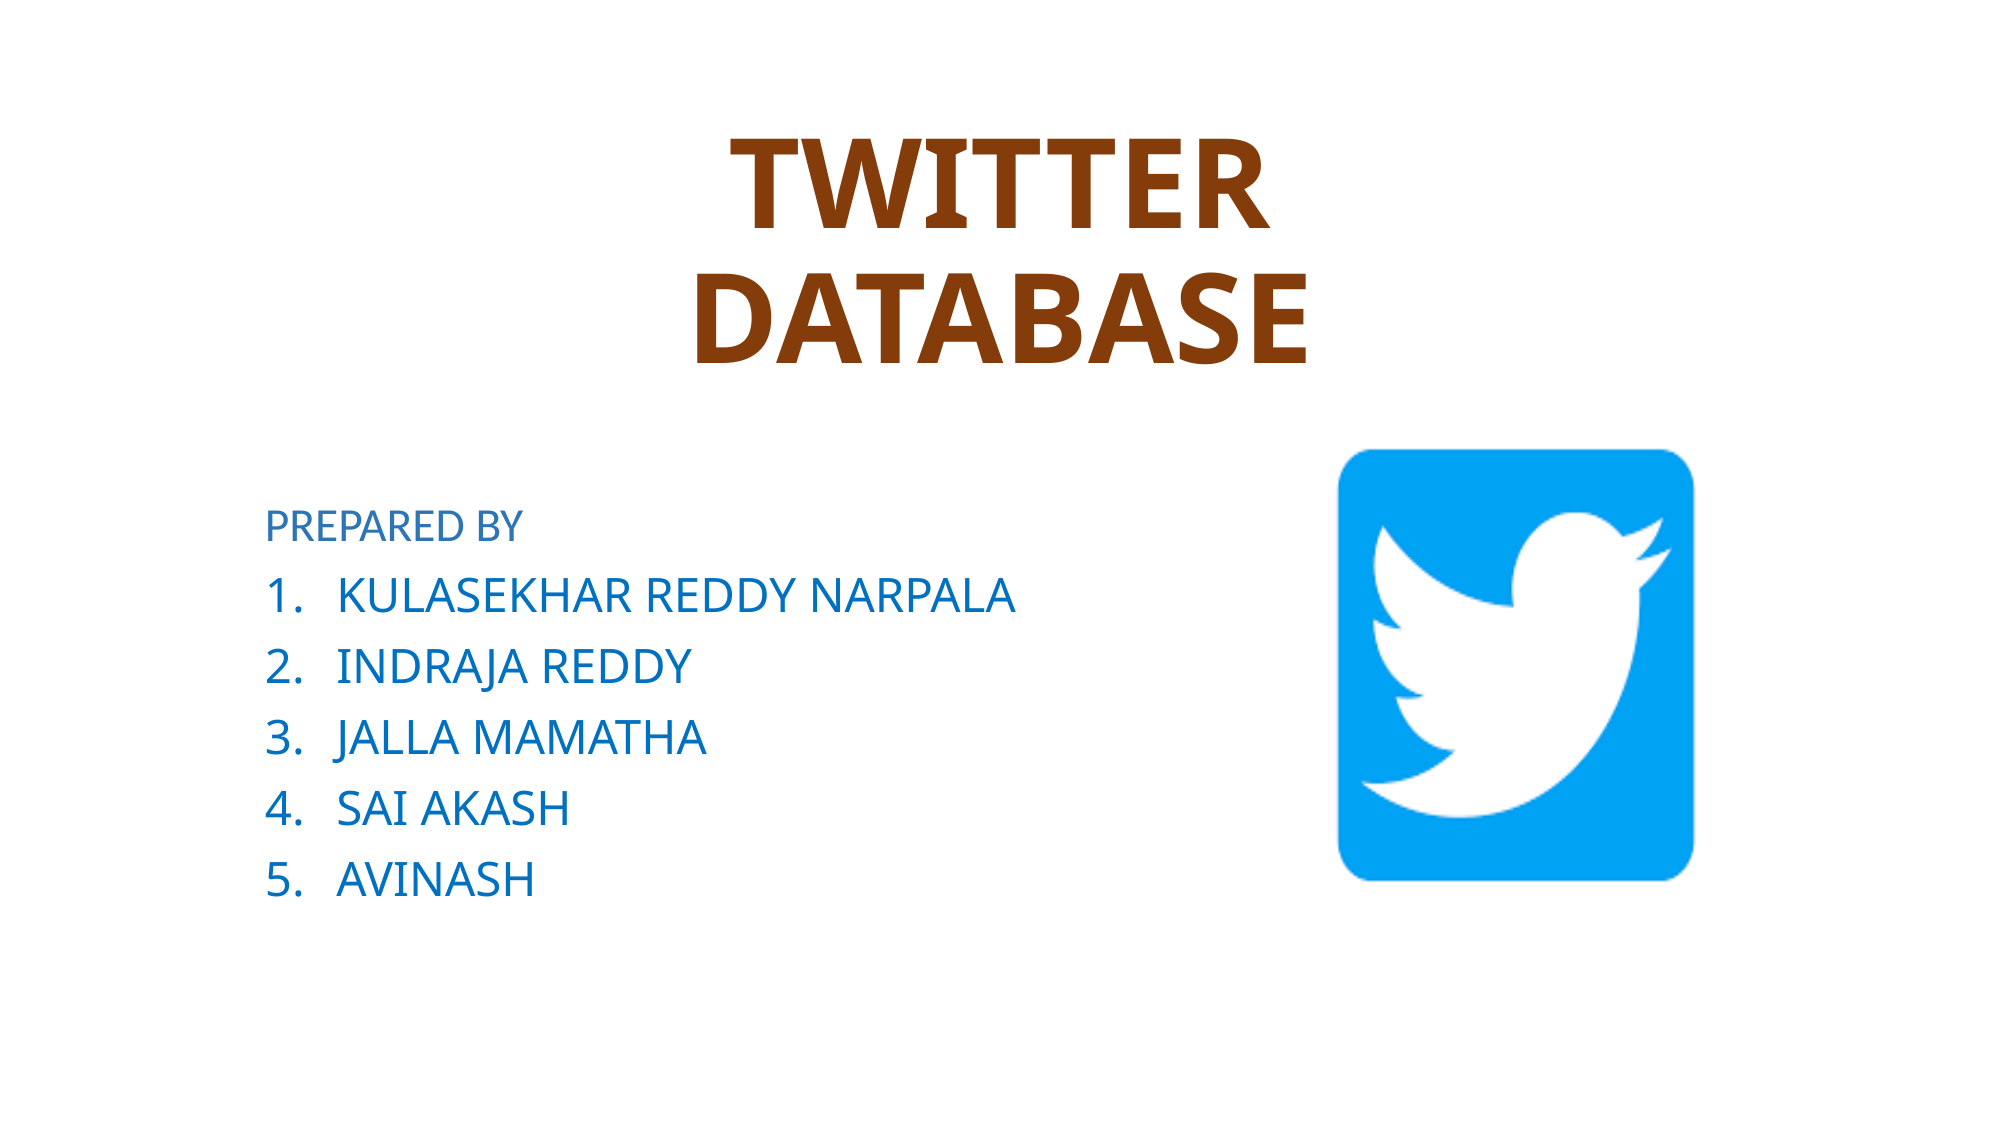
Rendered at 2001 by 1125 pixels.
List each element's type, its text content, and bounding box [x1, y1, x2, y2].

subtitle PREPARED BY KULASEKHAR REDDY NARPALA INDRAJA REDDY JALLA MAMATHA SAI AKASH AVINASH [249, 492, 1750, 915]
title TWITTER DATABASE [249, 52, 1750, 398]
picture [1192, 445, 1841, 887]
